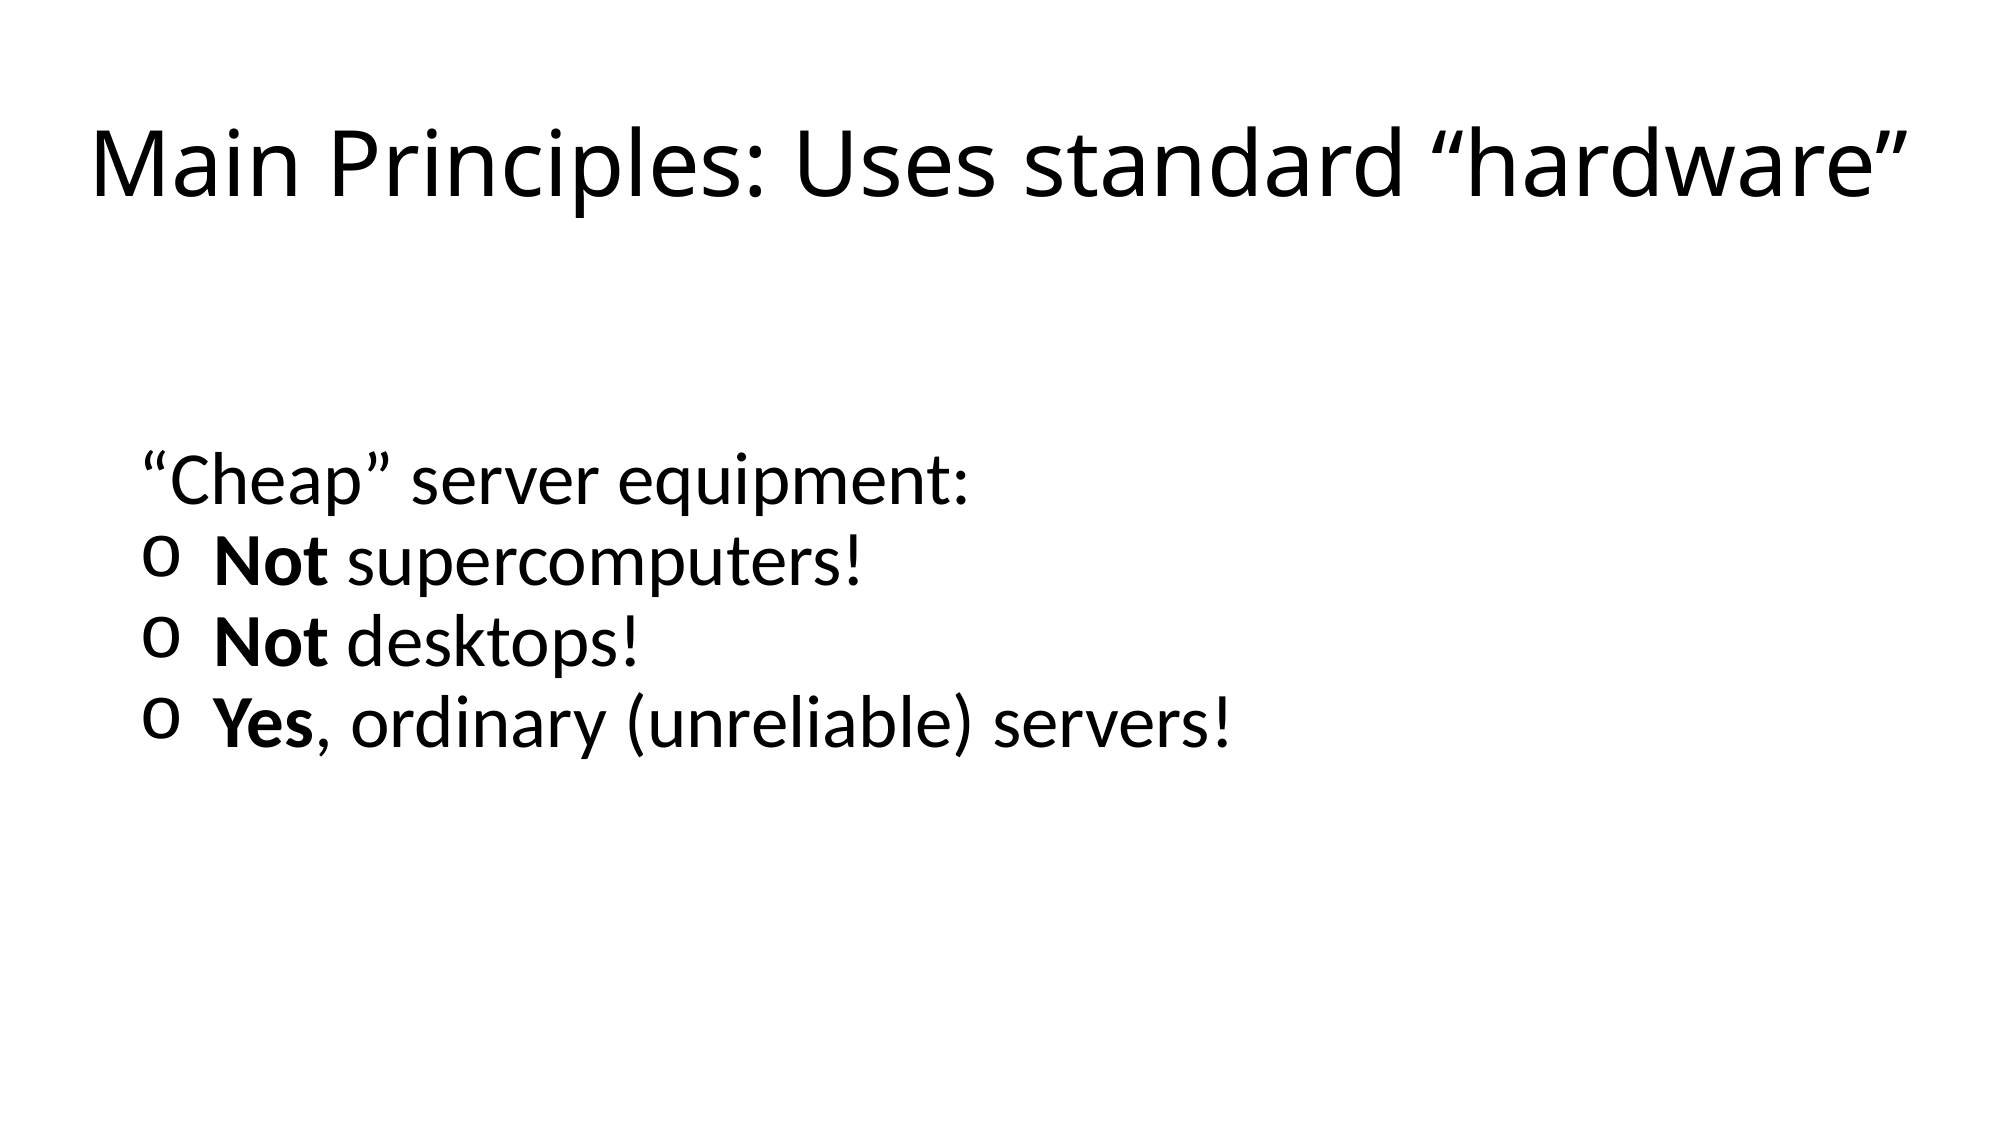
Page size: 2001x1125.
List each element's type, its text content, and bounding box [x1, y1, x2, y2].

title Main Principles: Uses standard “hardware” [68, 97, 1932, 223]
list “Cheap” server equipment: Not supercomputers! Not desktops! Yes, ordinary (unreliable) servers! [99, 343, 1963, 849]
